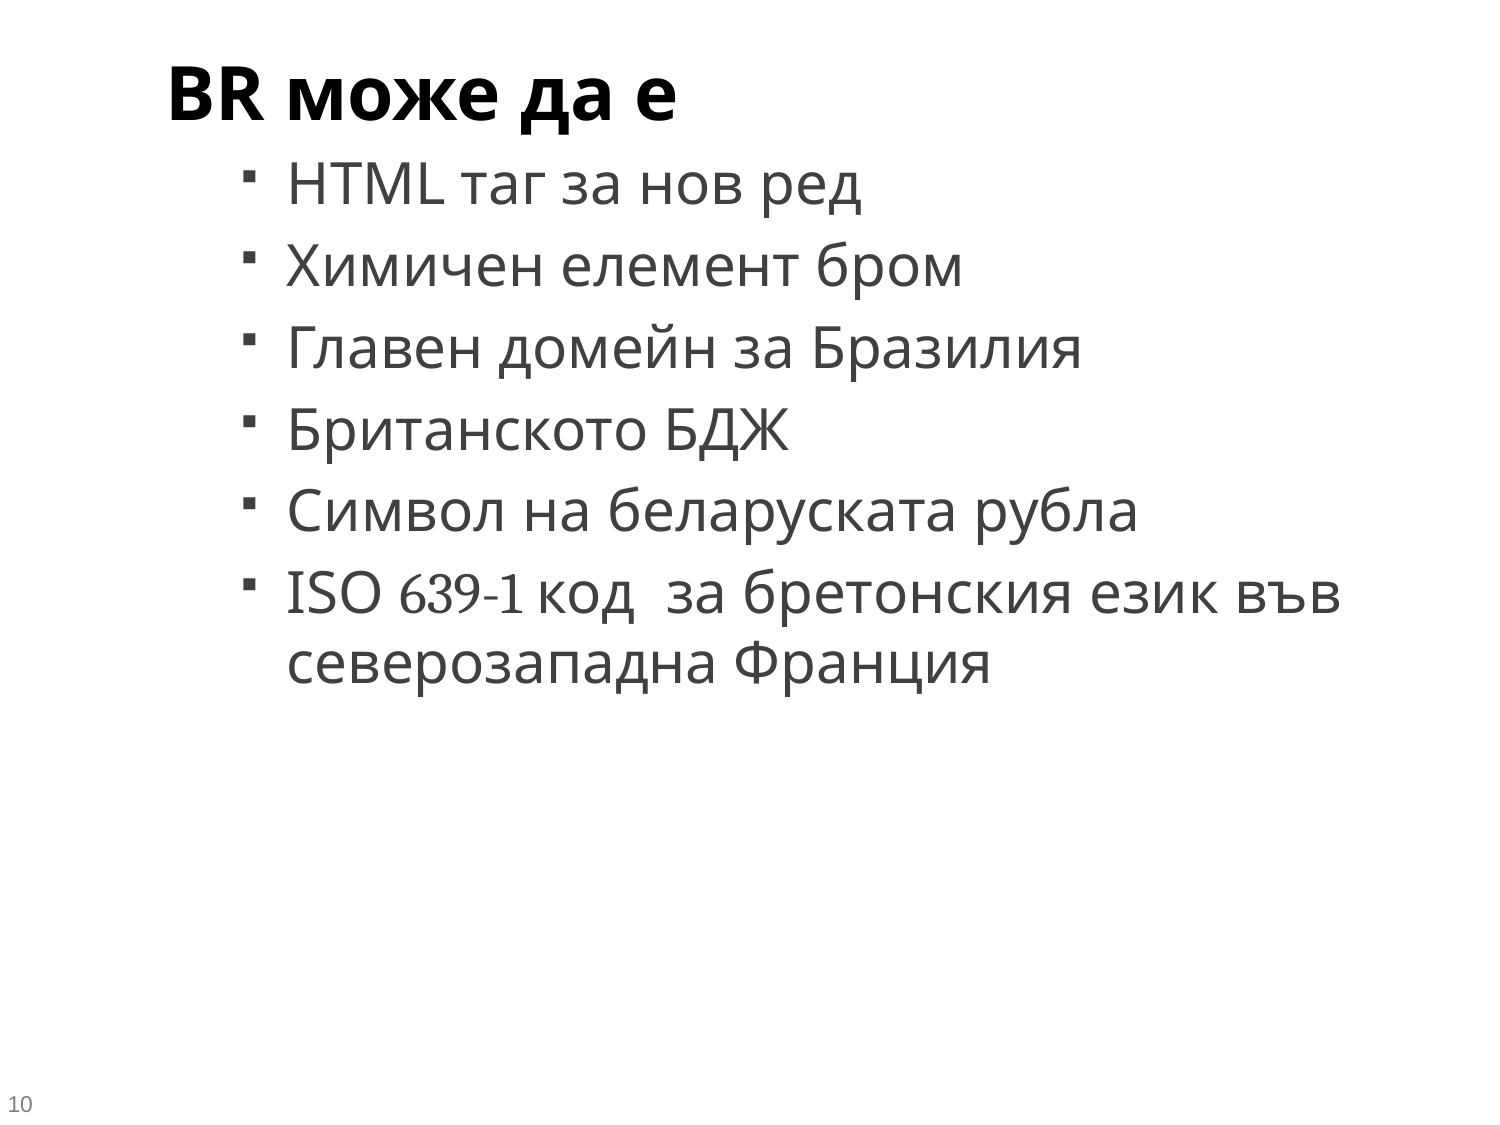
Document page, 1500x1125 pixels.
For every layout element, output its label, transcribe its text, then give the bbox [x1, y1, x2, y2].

list BR може да е HTML таг за нов ред Химичен елемент бром Главен домейн за Бразилия Британското БДЖ Символ на беларуската рубла ISO 639-1 код за бретонския език във северозападна Франция [150, 37, 1488, 1113]
